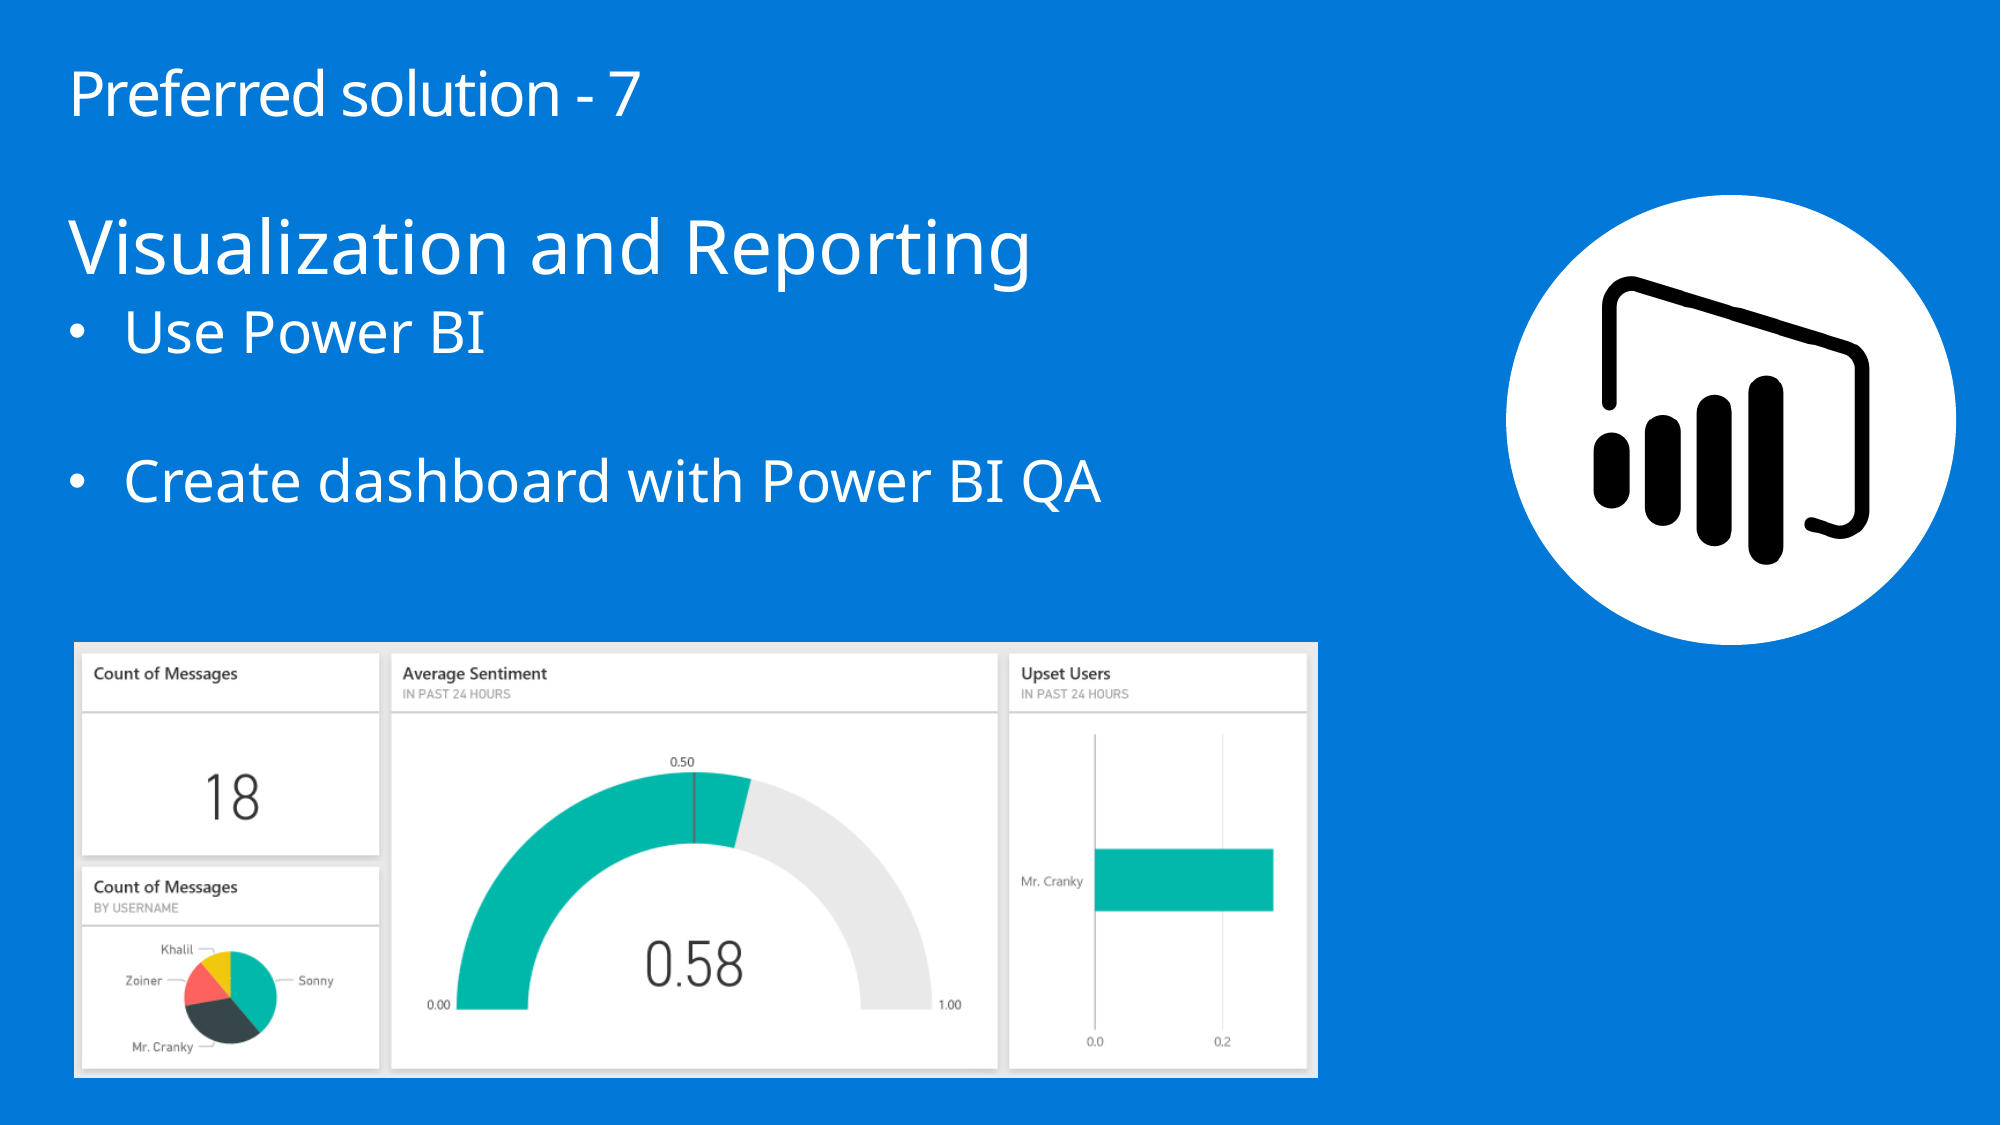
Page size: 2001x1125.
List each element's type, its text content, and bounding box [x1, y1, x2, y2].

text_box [1505, 194, 1957, 646]
title Preferred solution - 7 [44, 47, 1957, 195]
picture [74, 642, 1318, 1078]
list Visualization and Reporting Use Power BI Create dashboard with Power BI QA [44, 195, 1621, 1091]
